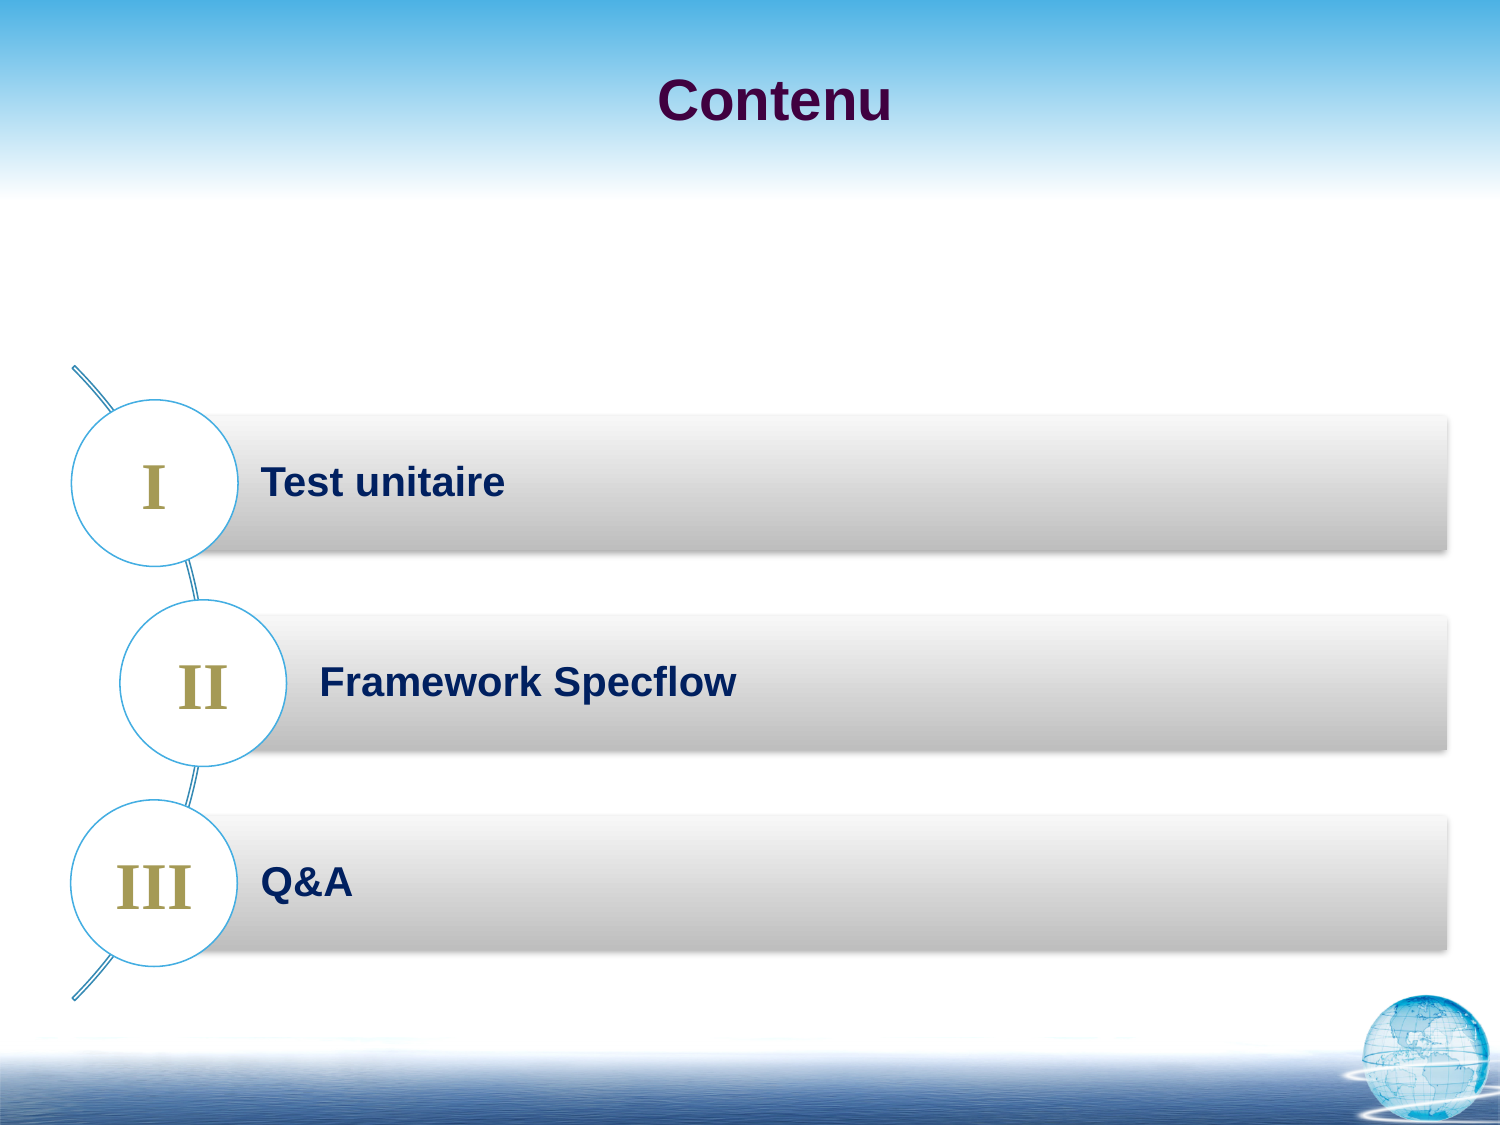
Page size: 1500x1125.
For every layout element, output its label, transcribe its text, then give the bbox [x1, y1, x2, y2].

title Contenu [100, 25, 1451, 169]
text_box Q&A [206, 816, 1447, 950]
text_box [71, 364, 114, 412]
text_box Framework Specflow [256, 616, 1447, 750]
text_box [185, 560, 199, 599]
picture [0, 994, 1500, 1125]
text_box [119, 599, 288, 768]
text_box Test unitaire [207, 416, 1447, 550]
text_box [70, 399, 239, 568]
text_box [185, 767, 199, 806]
text_box [71, 955, 114, 1002]
text_box III [91, 835, 218, 930]
text_box [69, 799, 239, 968]
text_box II [140, 635, 267, 730]
text_box I [91, 435, 218, 530]
